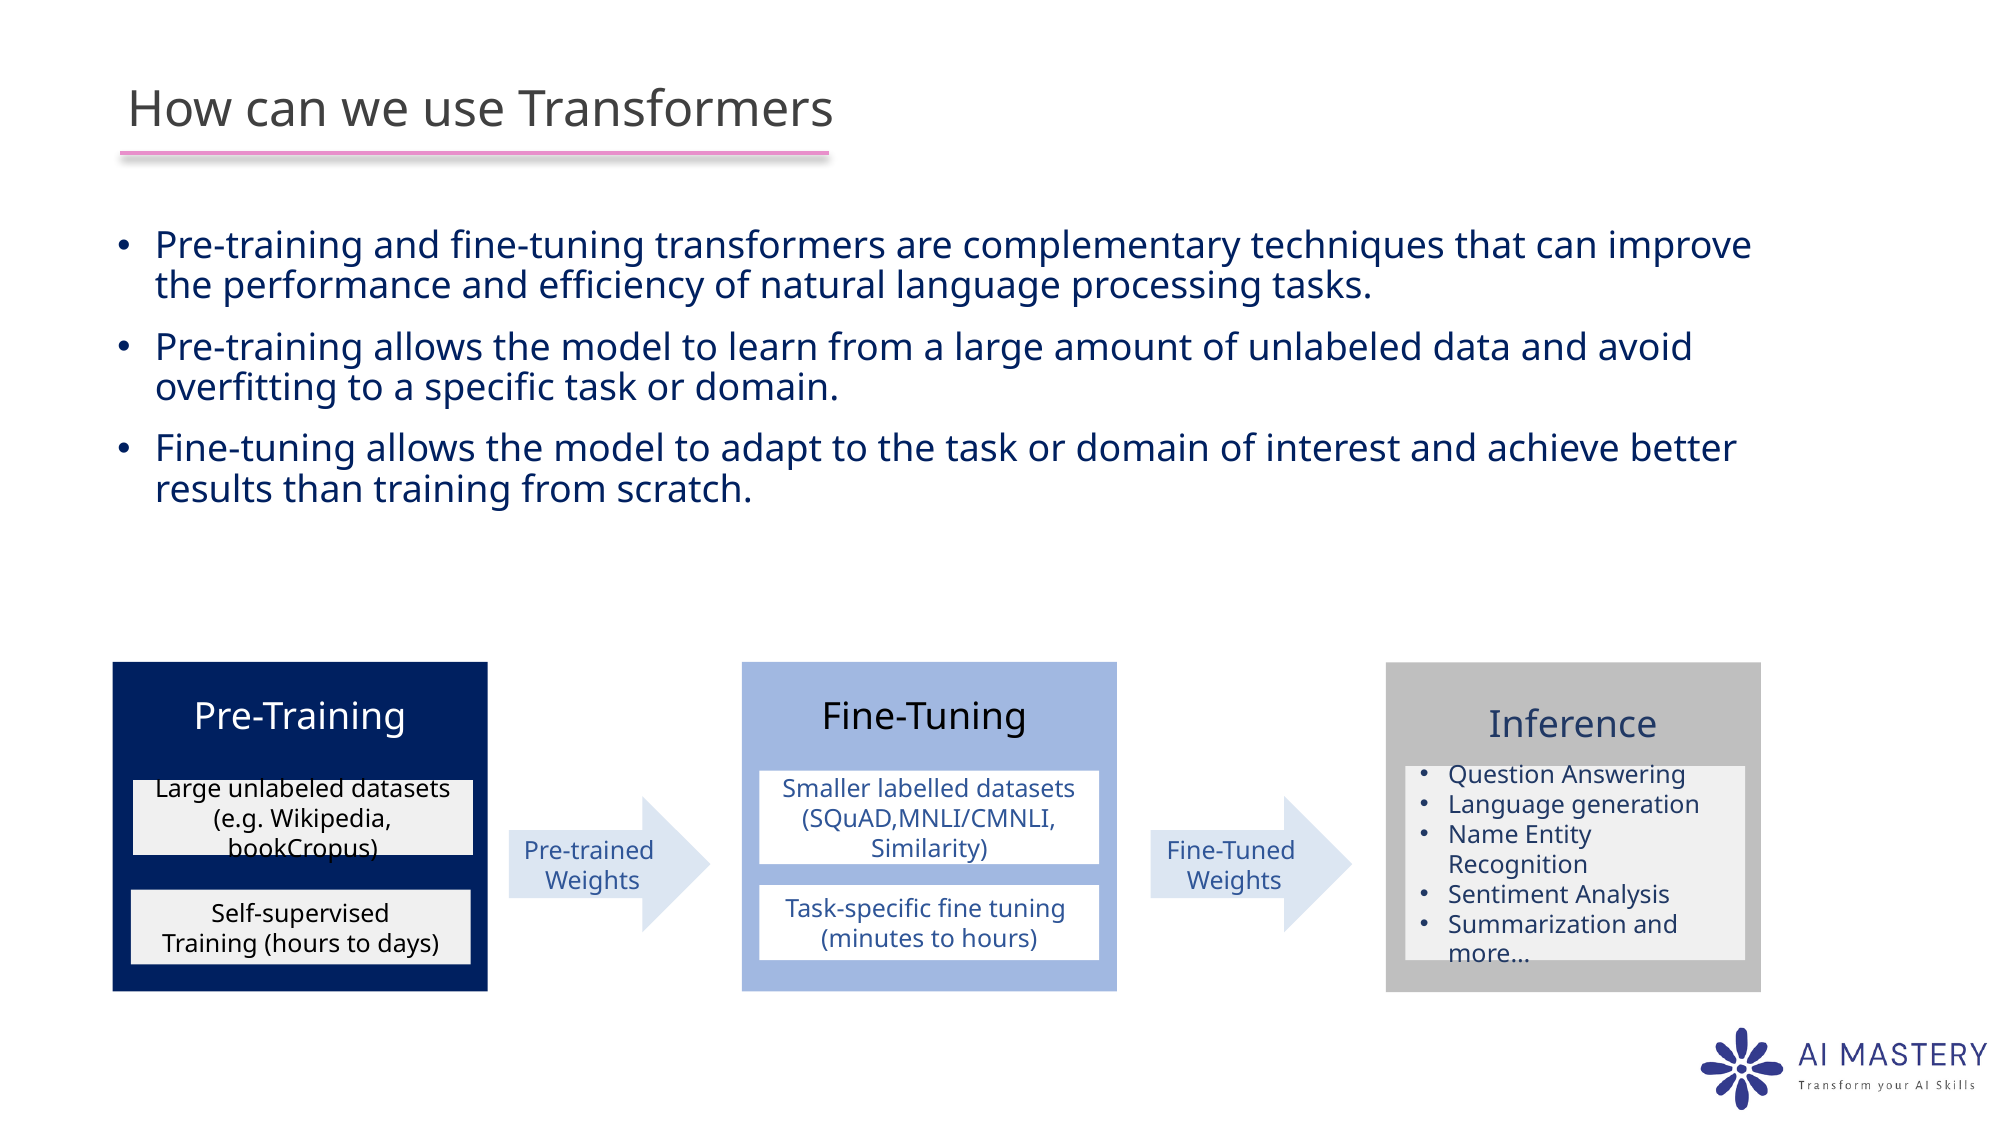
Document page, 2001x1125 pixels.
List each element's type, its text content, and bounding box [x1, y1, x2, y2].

text_box Fine-Tuned Weights [1149, 793, 1354, 935]
list Pre-training and fine-tuning transformers are complementary techniques that can improve the performance and efficiency of natural language processing tasks. Pre-training allows the model to learn from a large amount of unlabeled data and avoid overfitting to a specific task or domain. Fine-tuning allows the model to adapt to the task or domain of interest and achieve better results than training from scratch. [102, 218, 1781, 1098]
text_box Inference [1385, 661, 1762, 993]
text_box Question Answering Language generation Name Entity Recognition Sentiment Analysis Summarization and more… [1404, 765, 1746, 961]
text_box Self-supervised Training (hours to days) [130, 889, 472, 966]
text_box Pre-trained Weights [507, 793, 712, 935]
text_box Fine-Tuning [741, 661, 1118, 993]
text_box Smaller labelled datasets (SQuAD,MNLI/CMNLI, Similarity) [758, 770, 1100, 865]
picture [1687, 1013, 2000, 1125]
text_box Task-specific fine tuning (minutes to hours) [758, 884, 1100, 961]
text_box How can we use Transformers [112, 1, 1838, 219]
text_box Large unlabeled datasets (e.g. Wikipedia, bookCropus) [132, 779, 474, 856]
text_box Pre-Training [112, 661, 489, 993]
